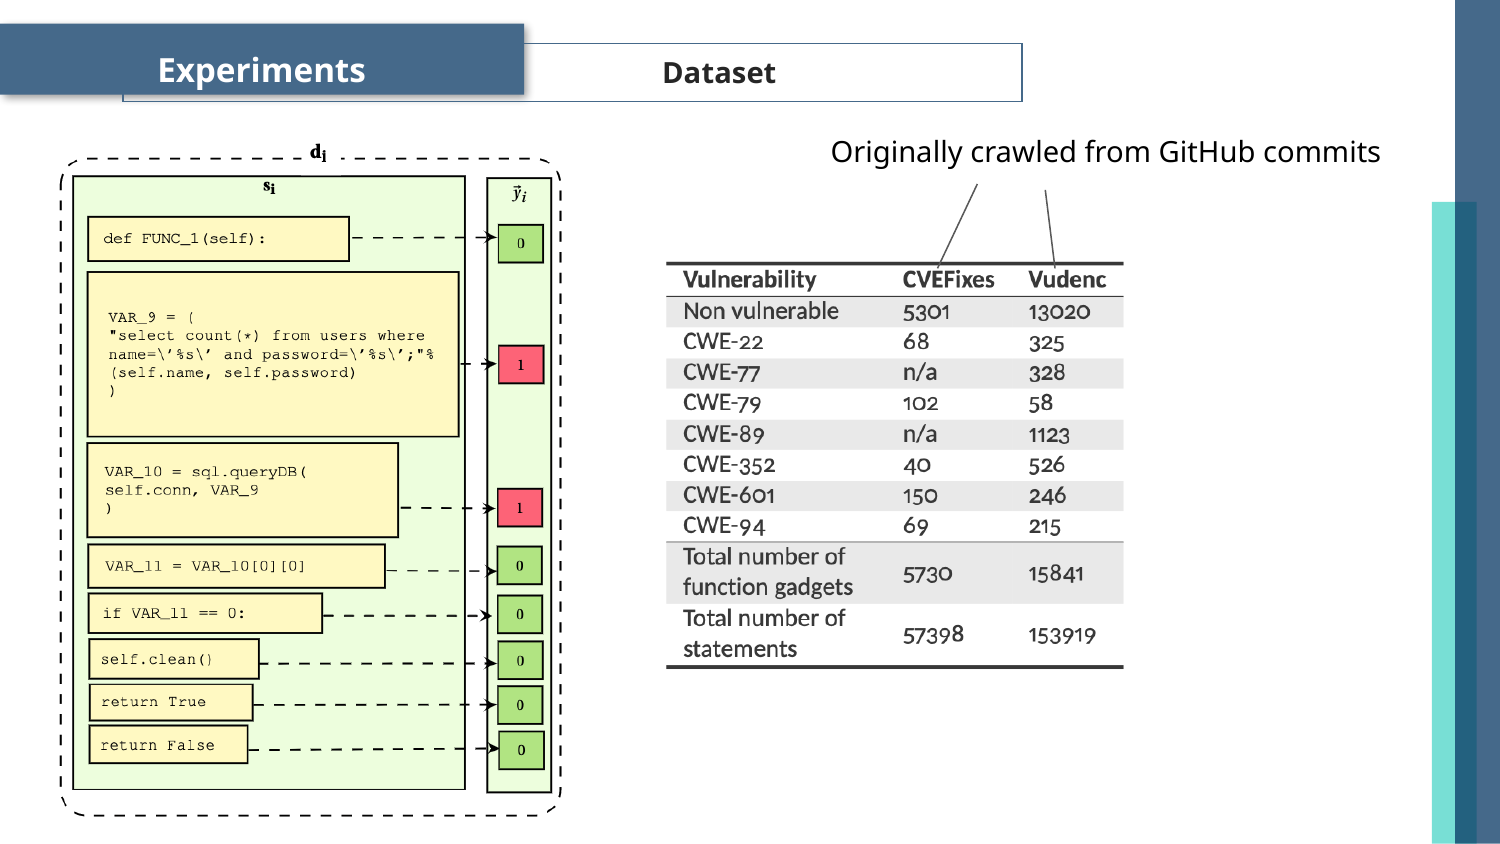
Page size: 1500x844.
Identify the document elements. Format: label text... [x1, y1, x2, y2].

text_box Originally crawled from GitHub commits [815, 118, 1449, 184]
picture [36, 134, 576, 828]
picture [627, 232, 1218, 709]
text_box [937, 183, 978, 269]
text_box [1045, 189, 1056, 269]
text_box [123, 43, 1023, 102]
text_box Experiments [0, 23, 525, 95]
